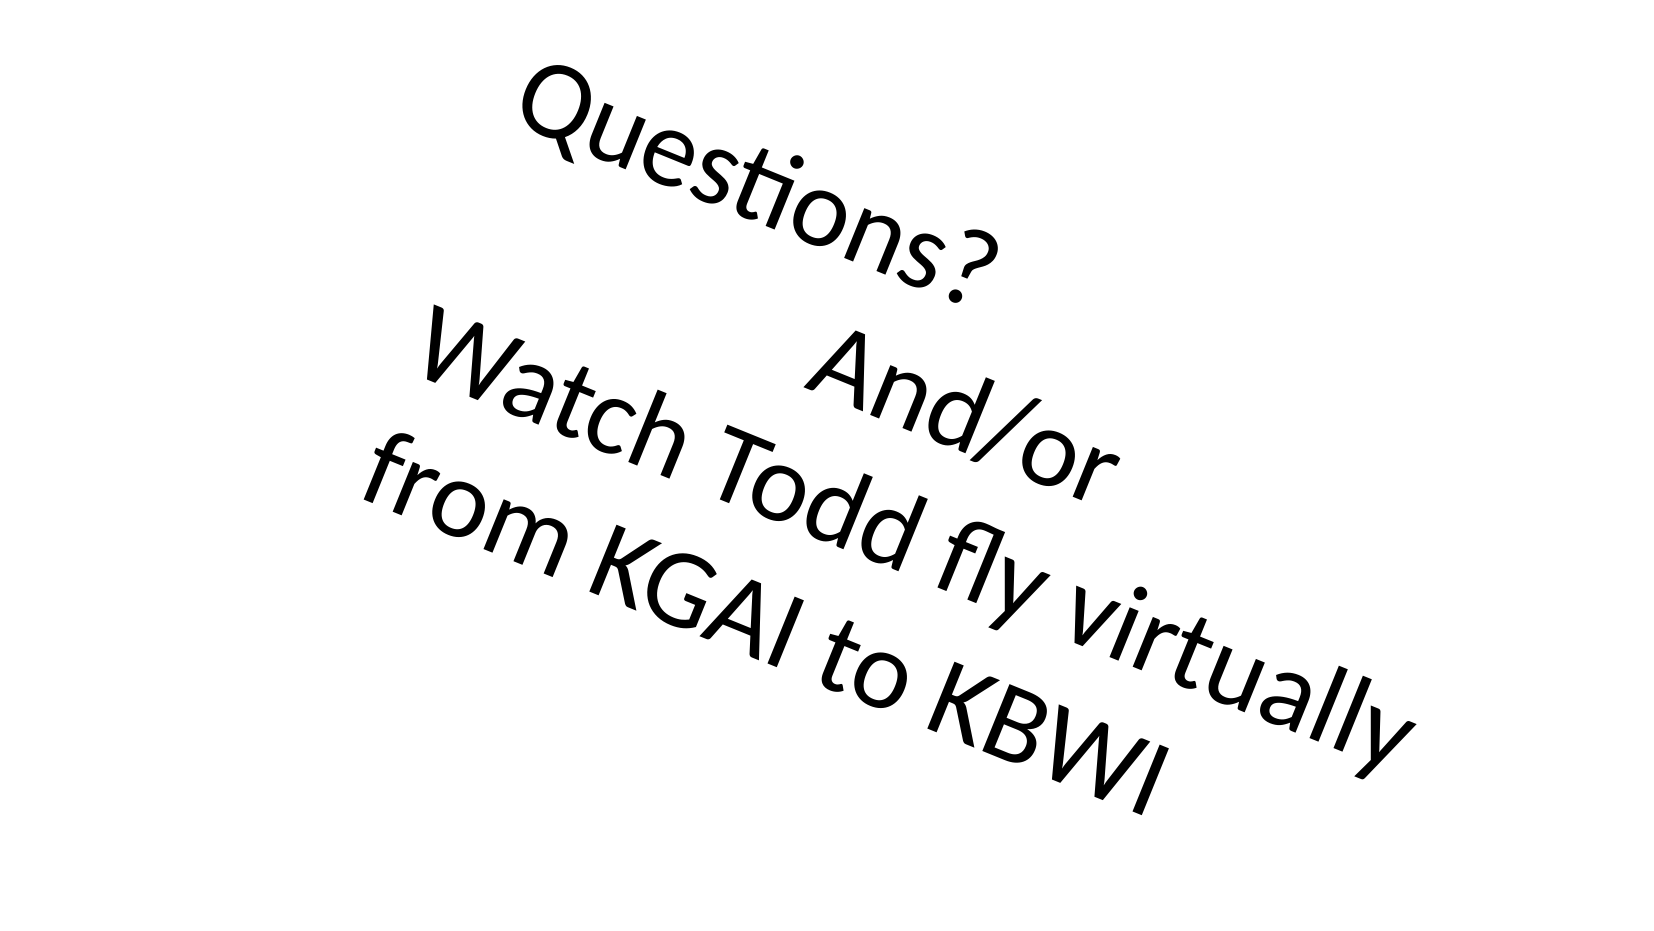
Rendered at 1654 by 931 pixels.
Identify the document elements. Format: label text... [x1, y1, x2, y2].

text_box Questions? And/or Watch Todd fly virtually from KGAI to KBWI [330, 5, 1559, 931]
